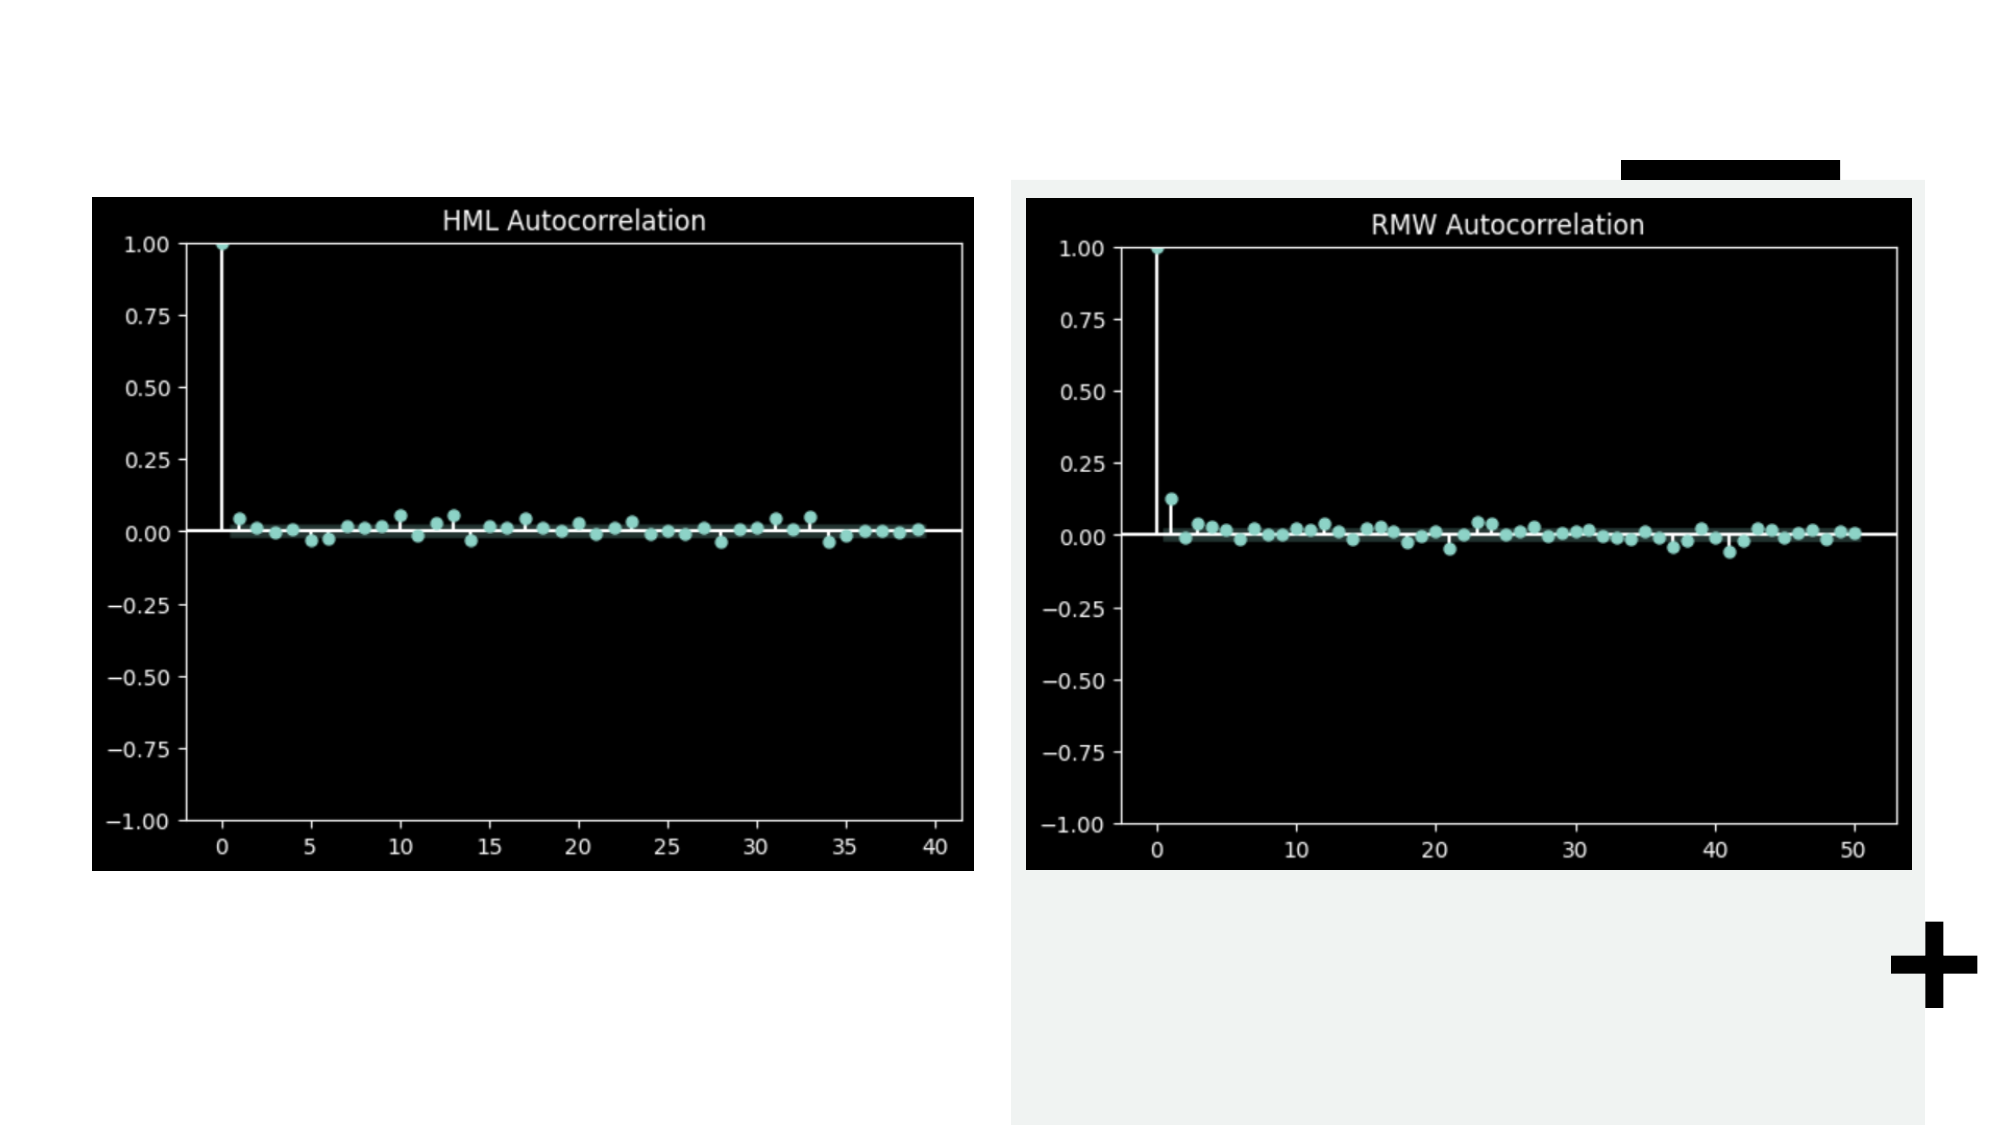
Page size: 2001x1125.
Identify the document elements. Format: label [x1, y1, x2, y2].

picture [1025, 198, 1912, 870]
picture [92, 197, 974, 871]
